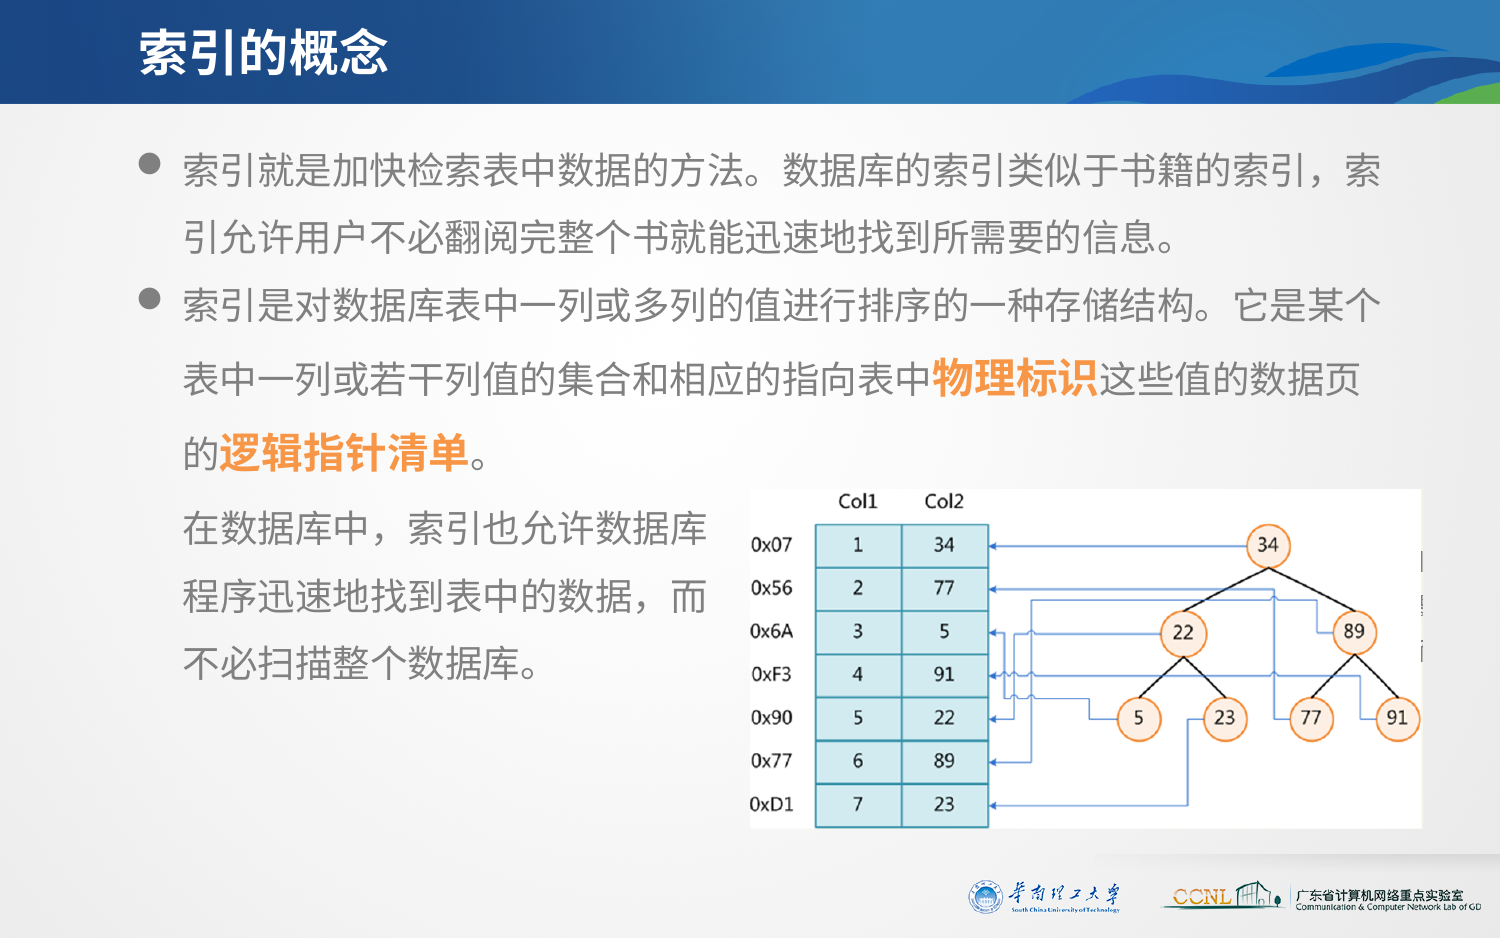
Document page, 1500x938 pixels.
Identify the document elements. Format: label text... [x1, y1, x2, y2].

text_box 索引就是加快检索表中数据的方法。数据库的索引类似于书籍的索引，索引允许用户不必翻阅完整个书就能迅速地找到所需要的信息。 索引是对数据库表中一列或多列的值进行排序的一种存储结构。它是某个表中一列或若干列值的集合和相应的指向表中物理标识这些值的数据页的逻辑指针清单。 [123, 118, 1403, 483]
picture [0, 0, 1500, 938]
text_box 在数据库中，索引也允许数据库程序迅速地找到表中的数据，而不必扫描整个数据库。 [171, 477, 727, 692]
title 索引的概念 [123, 0, 1489, 103]
